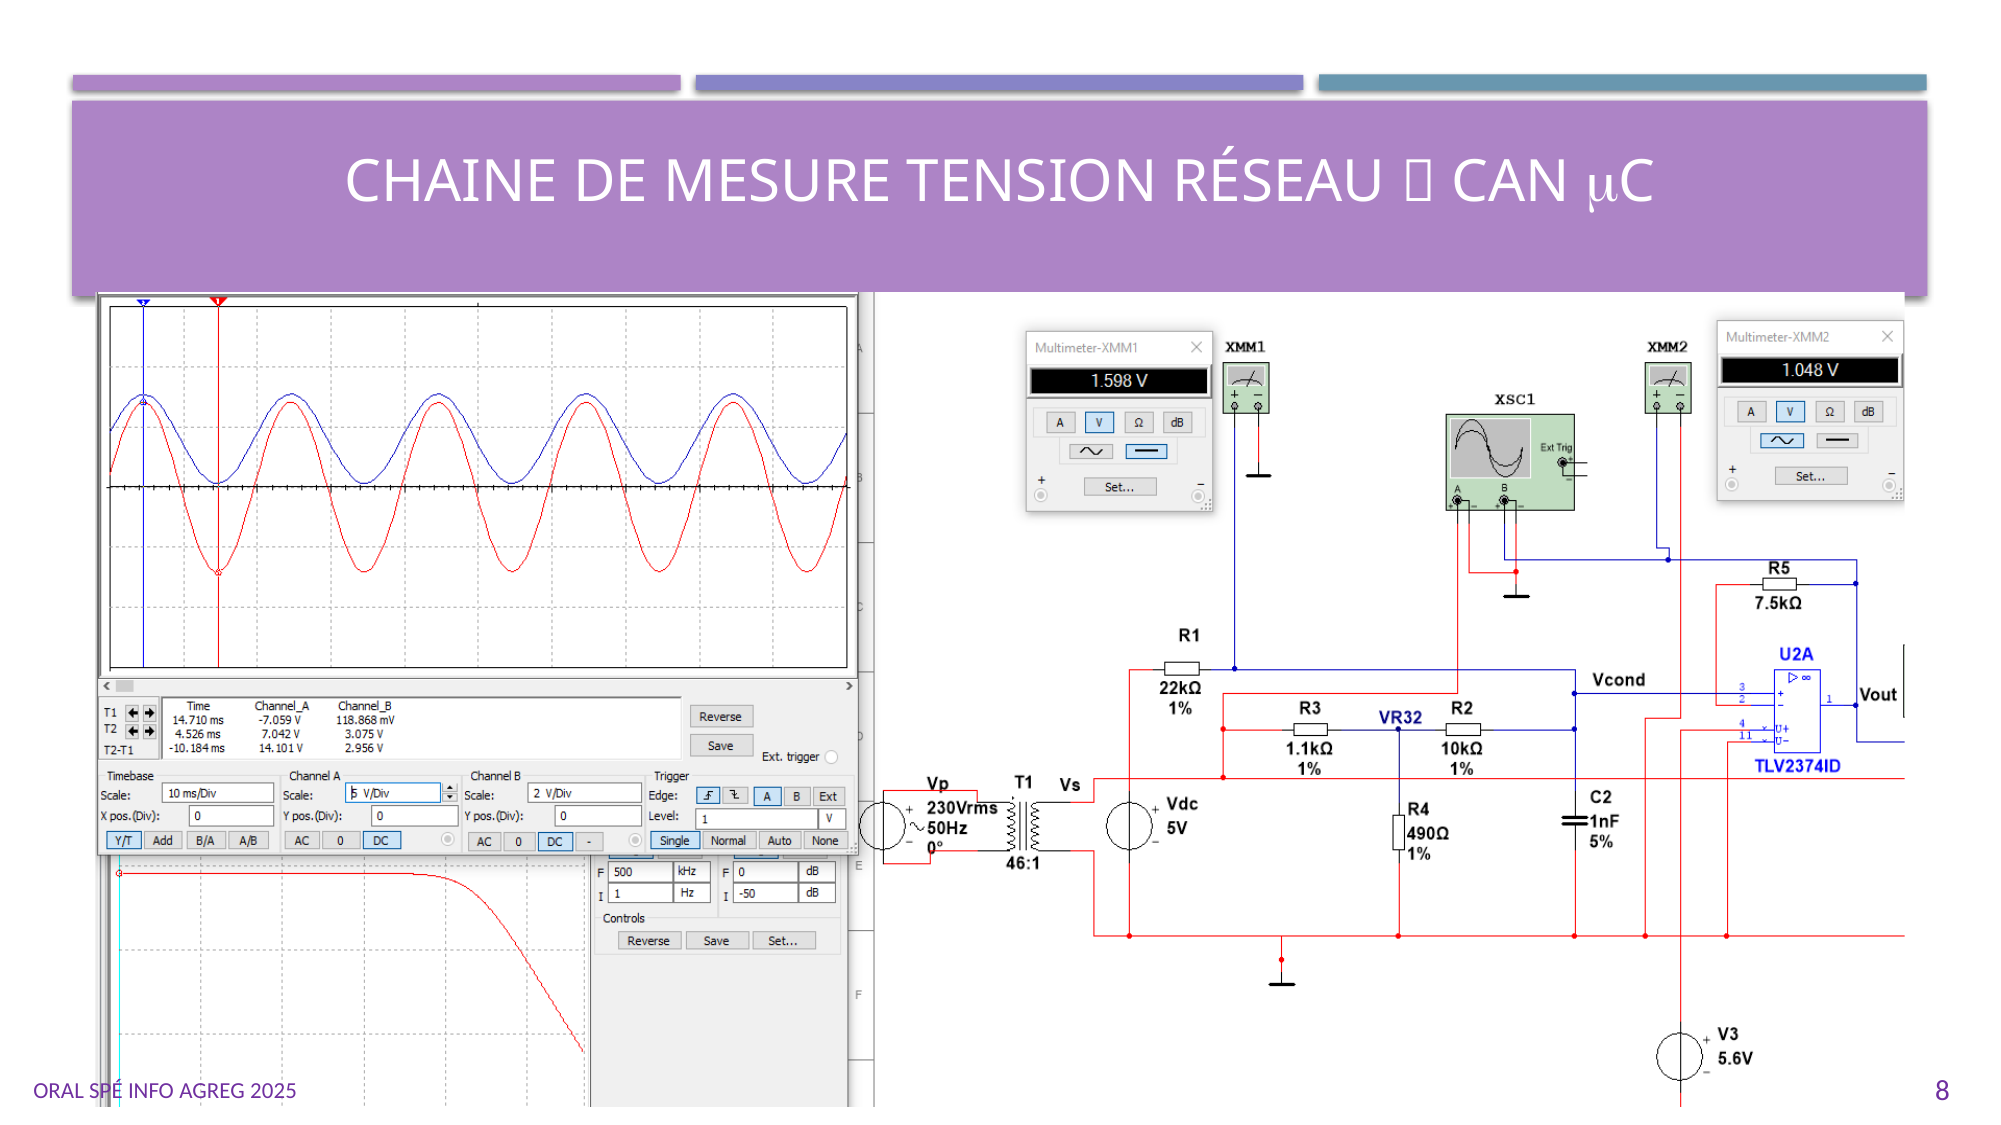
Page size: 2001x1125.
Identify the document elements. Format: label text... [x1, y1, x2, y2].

picture [94, 291, 1906, 1108]
title Chaine de mesure tension réseau  CAN C [95, 125, 1905, 221]
slide_number 8 [1920, 1058, 1994, 1119]
footer Oral Spé Info Agreg 2025 [18, 1058, 92, 1119]
